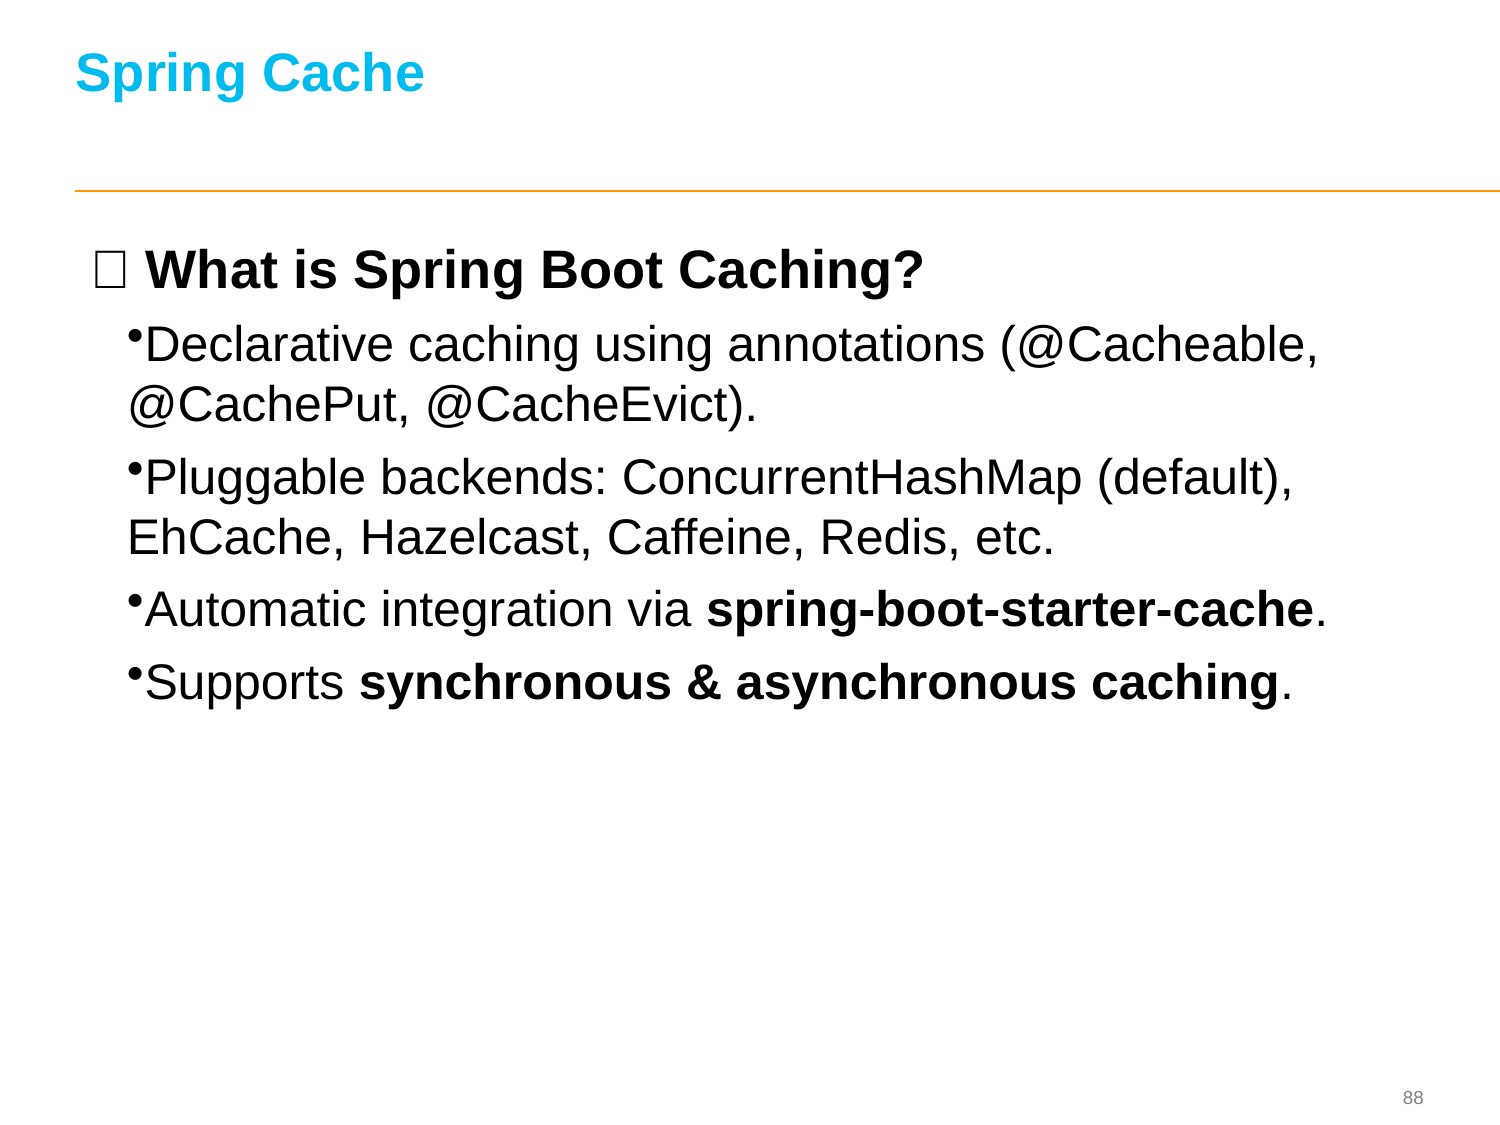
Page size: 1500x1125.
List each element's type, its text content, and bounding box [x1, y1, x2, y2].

list 🚀 What is Spring Boot Caching? Declarative caching using annotations (@Cacheable, @CachePut, @CacheEvict). Pluggable backends: ConcurrentHashMap (default), EhCache, Hazelcast, Caffeine, Redis, etc. Automatic integration via spring-boot-starter-cache. Supports synchronous & asynchronous caching. [75, 226, 1425, 1018]
title Spring Cache [75, 27, 1422, 157]
